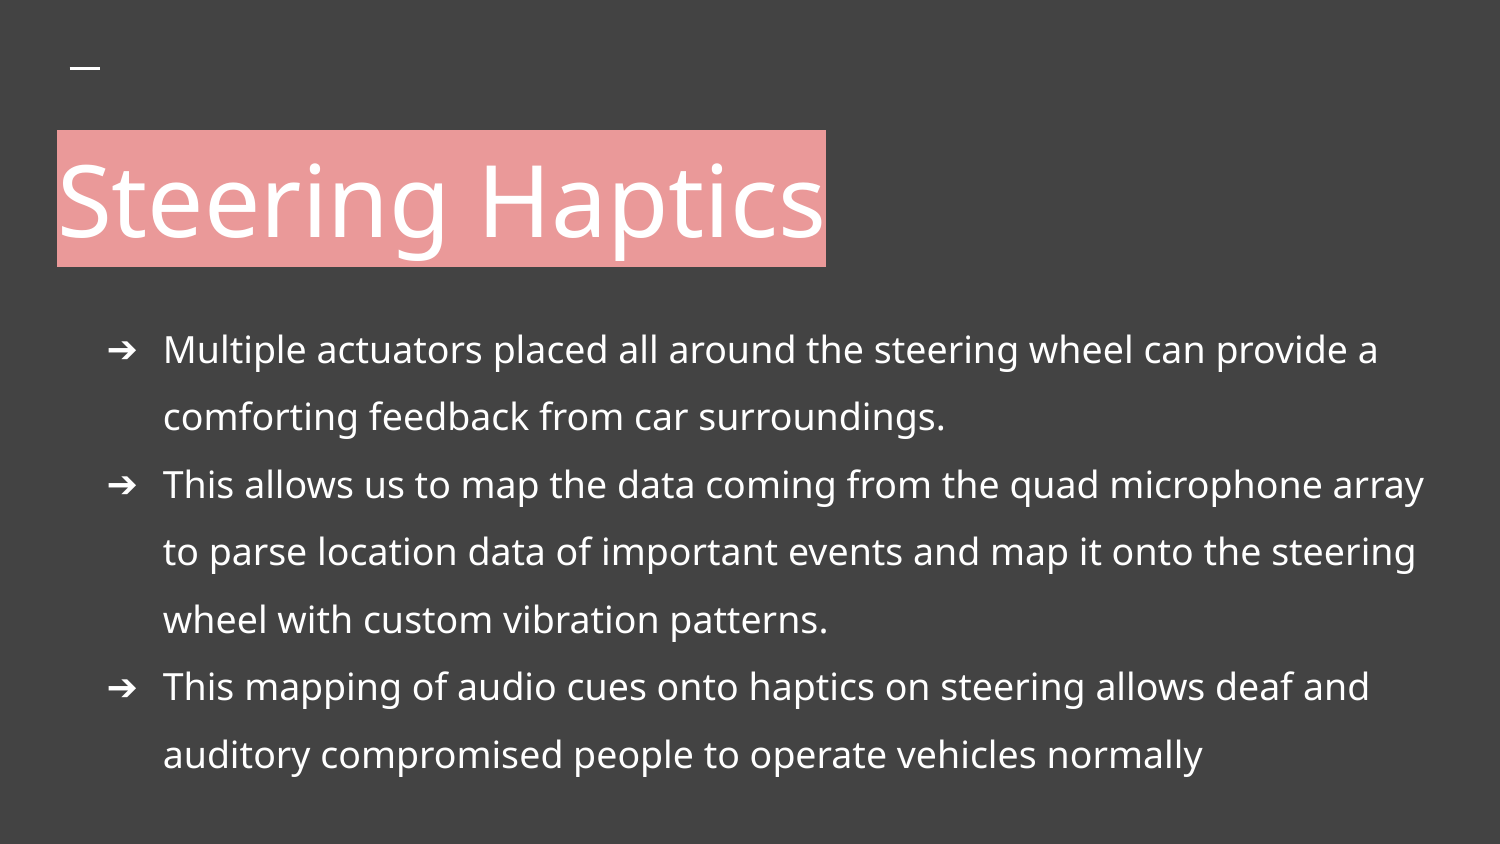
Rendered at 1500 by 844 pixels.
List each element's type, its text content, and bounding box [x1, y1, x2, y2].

text_box Multiple actuators placed all around the steering wheel can provide a comforting feedback from car surroundings. This allows us to map the data coming from the quad microphone array to parse location data of important events and map it onto the steering wheel with custom vibration patterns. This mapping of audio cues onto haptics on steering allows deaf and auditory compromised people to operate vehicles normally [72, 288, 1444, 791]
title Steering Haptics [42, 122, 1458, 308]
